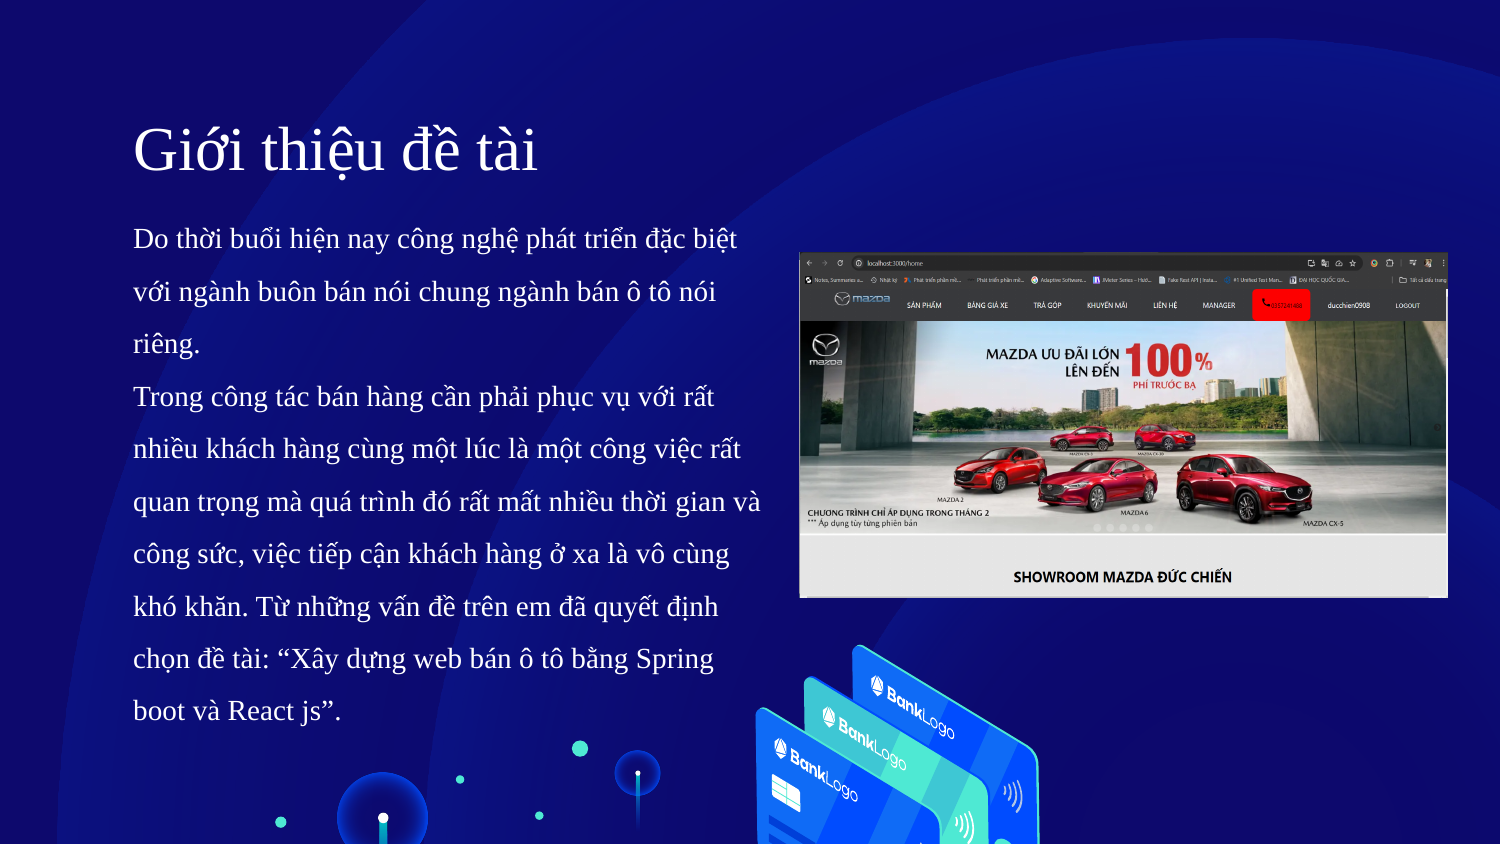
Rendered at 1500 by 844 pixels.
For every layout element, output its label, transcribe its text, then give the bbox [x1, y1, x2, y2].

list Do thời buổi hiện nay công nghệ phát triển đặc biệt với ngành buôn bán nói chung ngành bán ô tô nói riêng. Trong công tác bán hàng cần phải phục vụ với rất nhiều khách hàng cùng một lúc là một công việc rất quan trọng mà quá trình đó rất mất nhiều thời gian và công sức, việc tiếp cận khách hàng ở xa là vô cùng khó khăn. Từ những vấn đề trên em đã quyết định chọn đề tài: “Xây dựng web bán ô tô bằng Spring boot và React js”. [118, 187, 780, 701]
picture [279, 764, 486, 844]
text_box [755, 644, 1041, 844]
picture [585, 746, 690, 844]
title Giới thiệu đề tài [118, 92, 786, 188]
picture [799, 252, 1448, 598]
